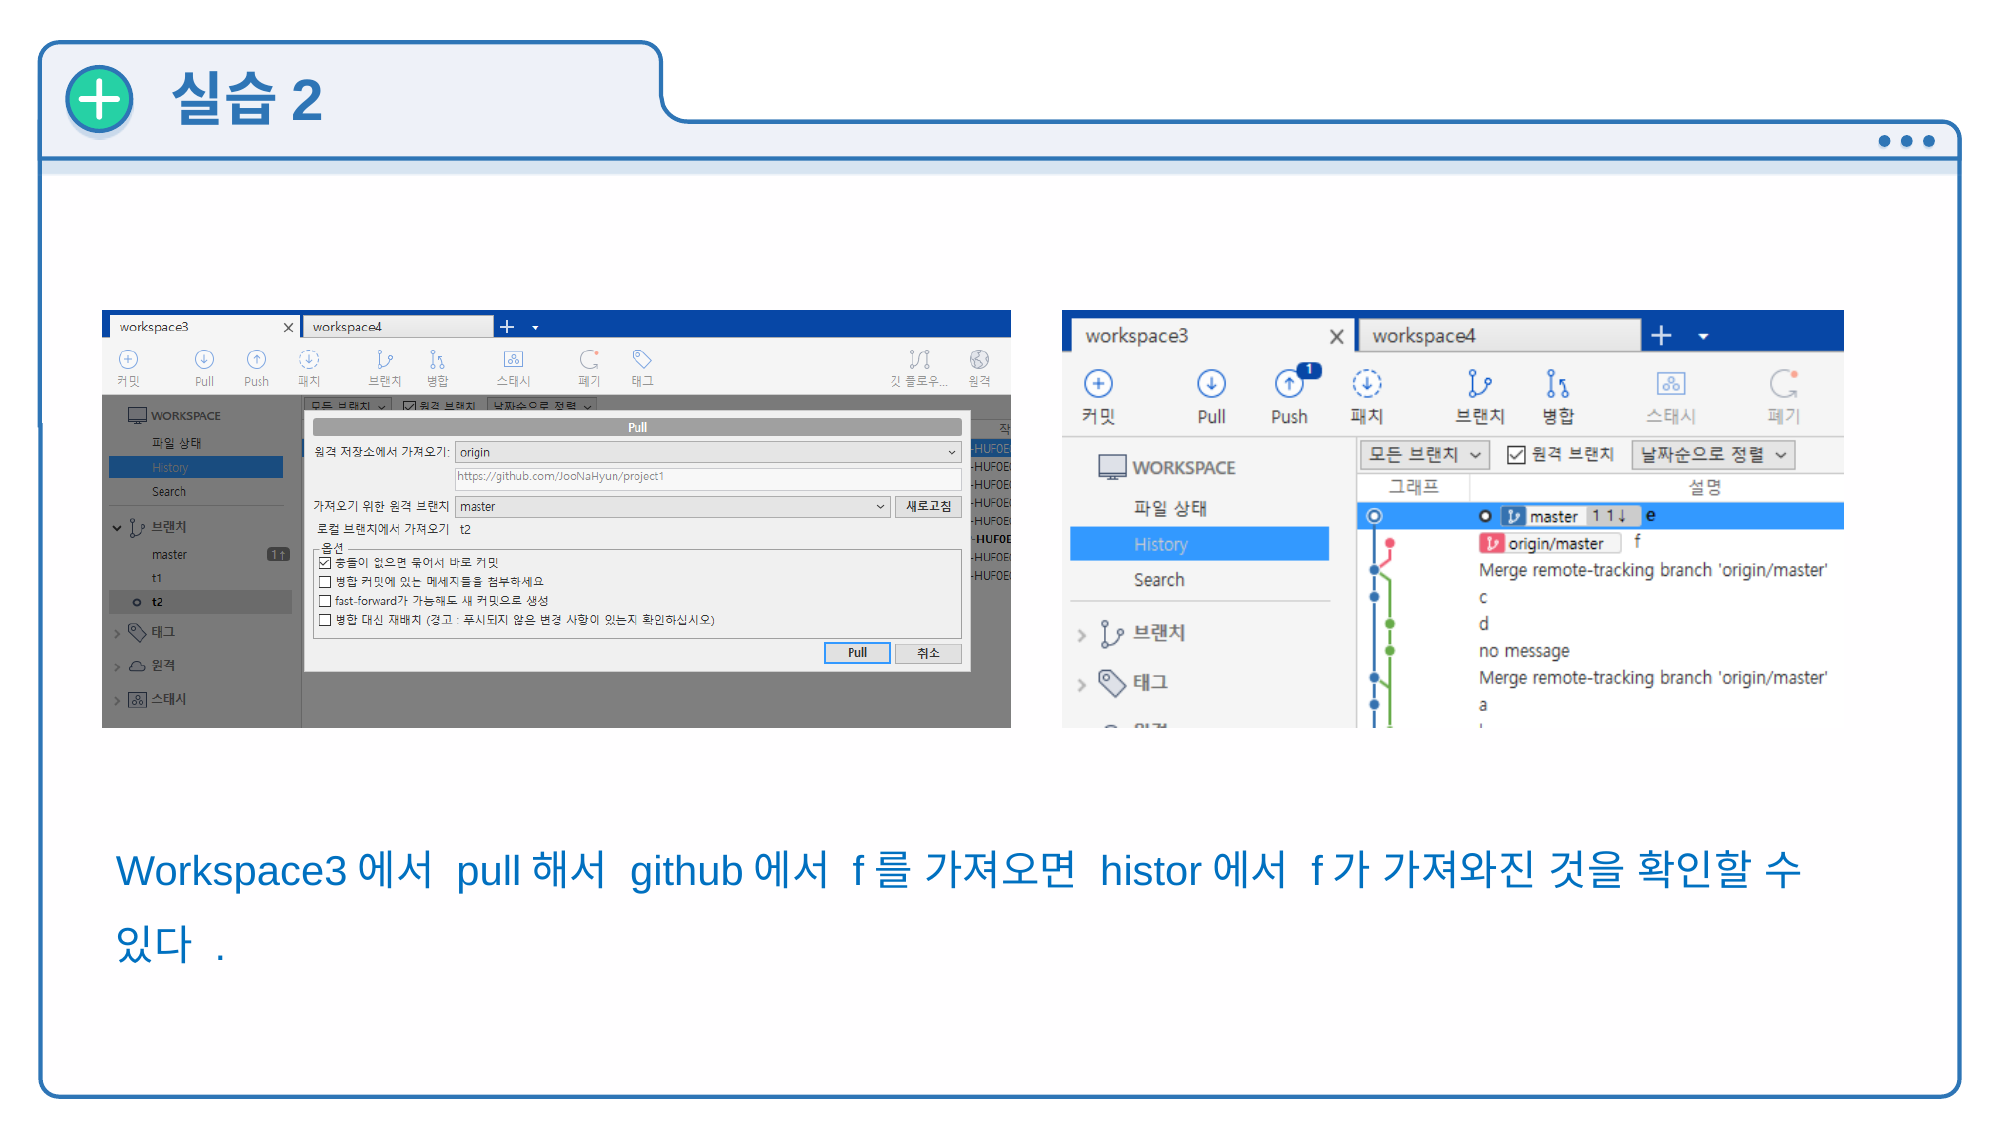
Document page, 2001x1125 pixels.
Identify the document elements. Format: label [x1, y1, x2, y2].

text_box [39, 42, 1960, 1097]
picture [102, 310, 1011, 728]
text_box [67, 67, 132, 131]
picture [1062, 310, 1844, 728]
